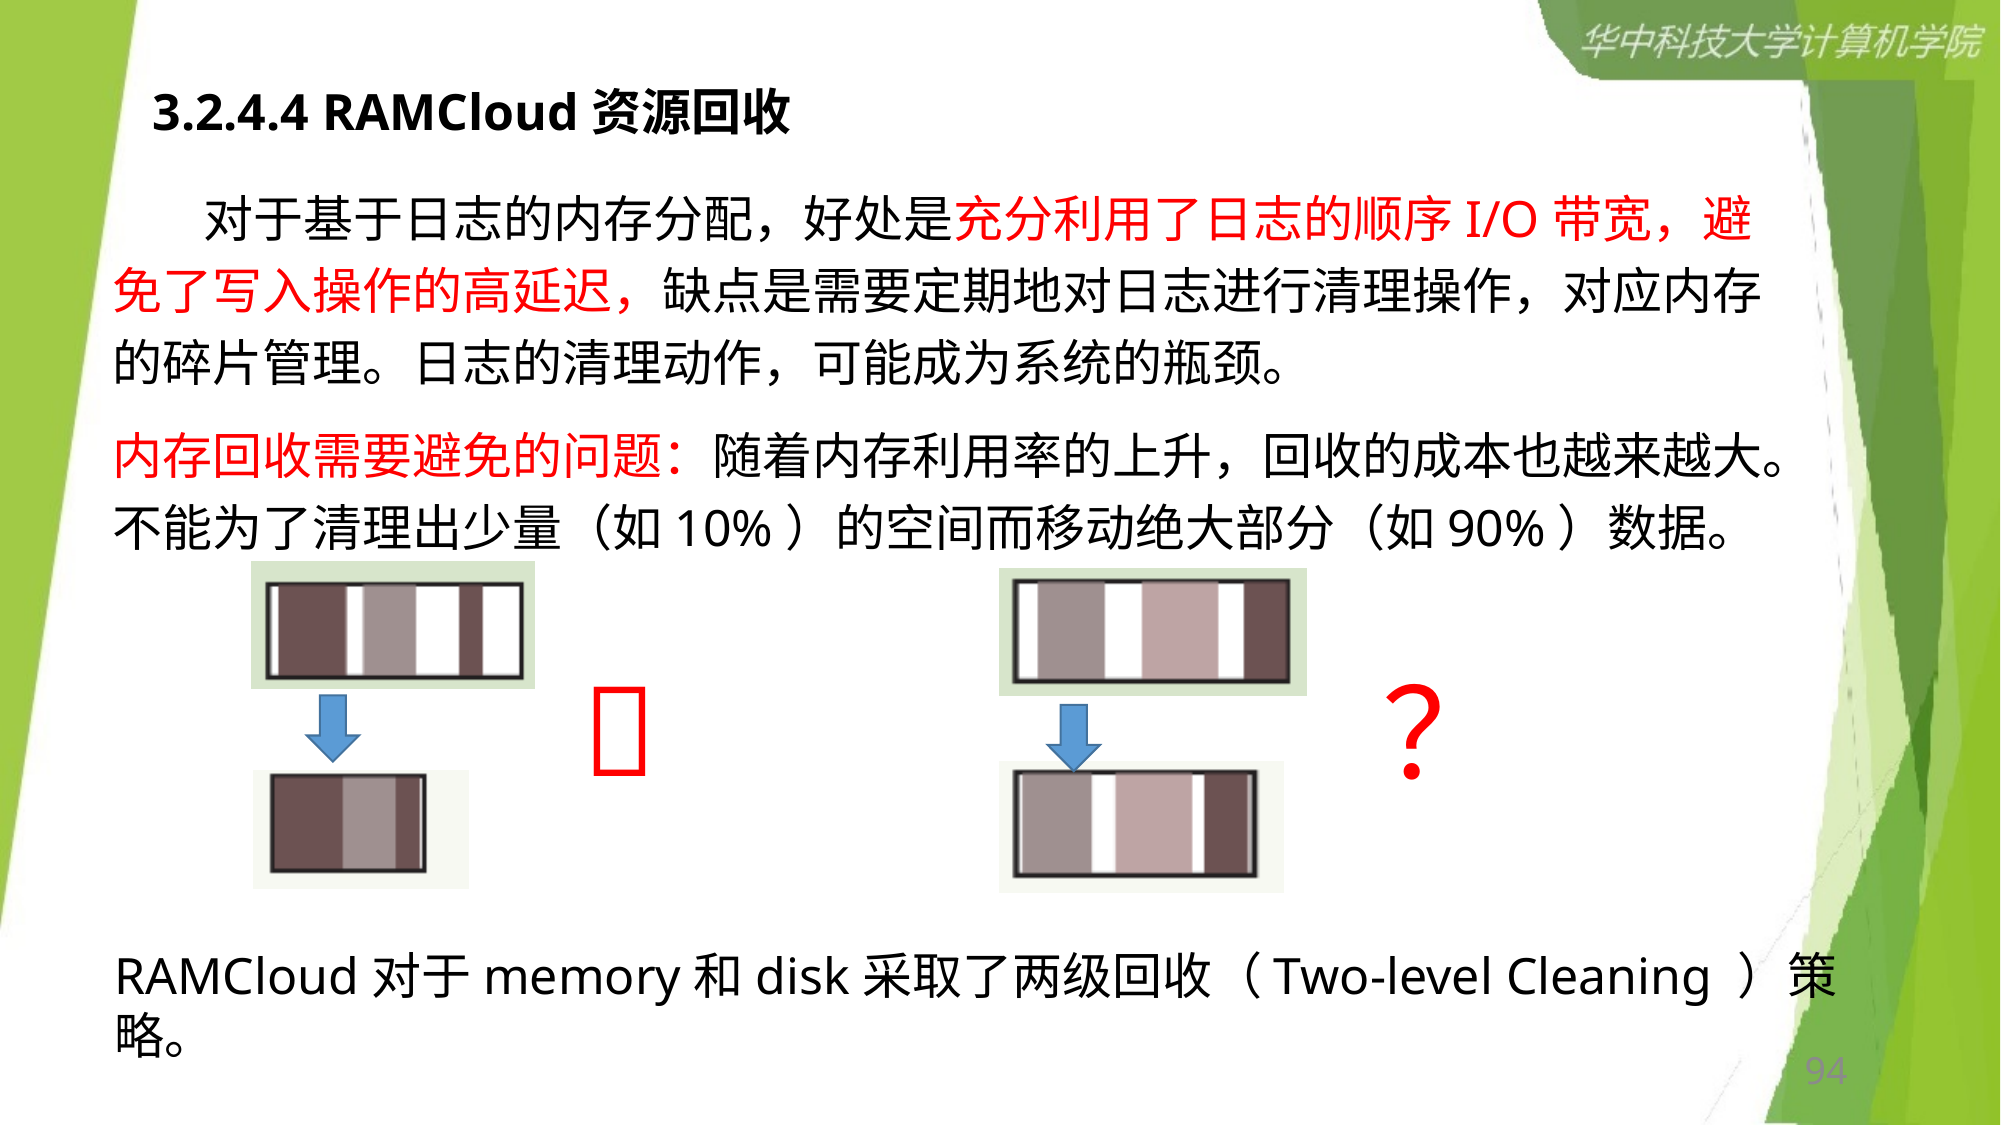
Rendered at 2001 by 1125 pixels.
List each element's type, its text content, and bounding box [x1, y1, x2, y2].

text_box RAMCloud对于memory和disk采取了两级回收（Two-level Cleaning ）策略。 [99, 877, 1887, 1072]
picture [0, 0, 2001, 1125]
title 3.2.4.4 RAMCloud资源回收 [137, 59, 1863, 169]
text_box [304, 694, 362, 764]
slide_number 94 [1412, 1072, 1863, 1103]
list 对于基于日志的内存分配，好处是充分利用了日志的顺序I/O带宽，避免了写入操作的高延迟，缺点是需要定期地对日志进行清理操作，对应内存的碎片管理。日志的清理动作，可能成为系统的瓶颈。 内存回收需要避免的问题：随着内存利用率的上升，回收的成本也越来越大。不能为了清理出少量（如10%）的空间而移动绝大部分（如90%）数据。 [97, 168, 1816, 580]
text_box  [568, 644, 710, 809]
text_box [1045, 703, 1103, 761]
text_box ？ [1367, 647, 1509, 813]
